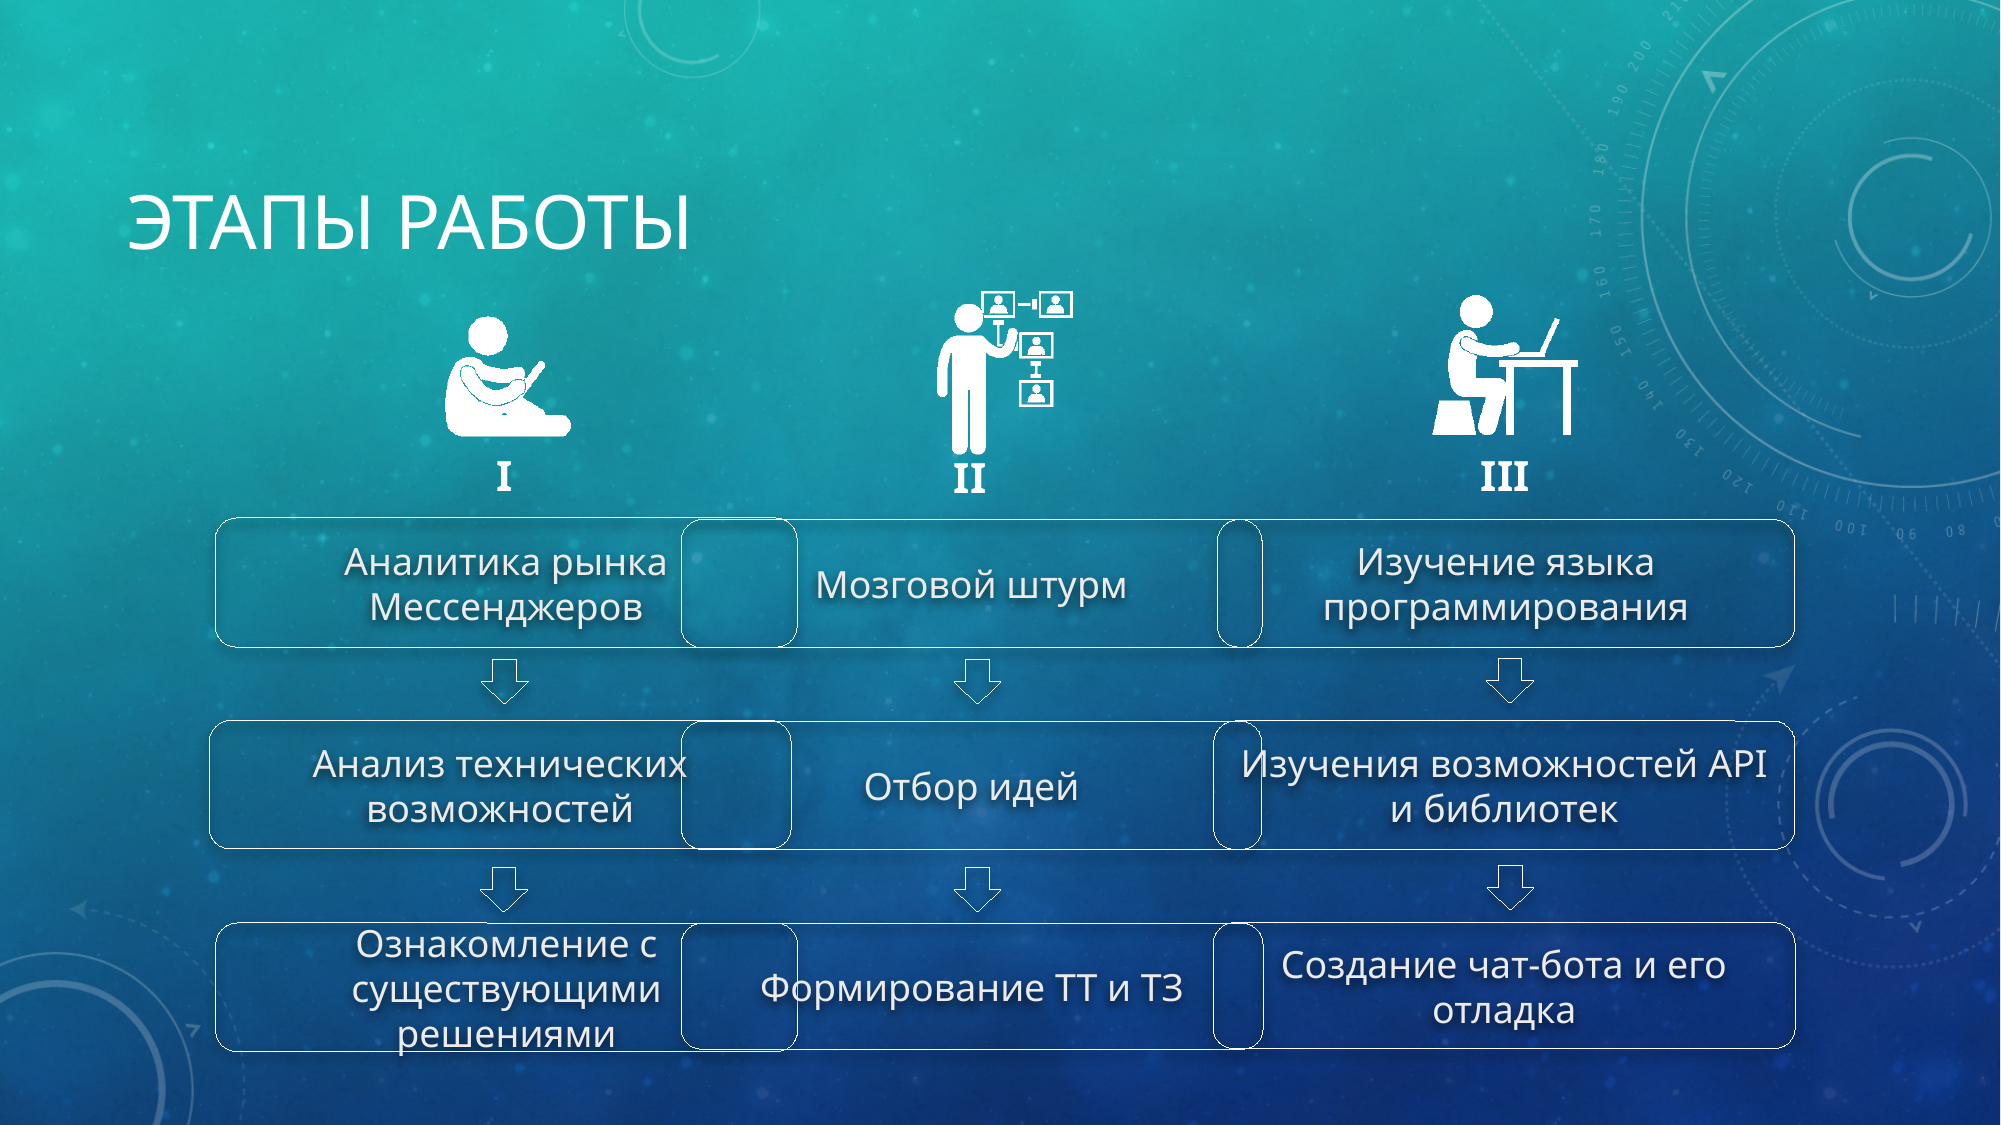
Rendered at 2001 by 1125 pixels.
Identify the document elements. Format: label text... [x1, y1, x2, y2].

text_box Формирование ТТ и ТЗ [681, 923, 1221, 1050]
text_box Создание чат-бота и его отладка [1213, 922, 1796, 1049]
text_box Отбор идей [681, 721, 1222, 850]
text_box [480, 867, 528, 912]
text_box Мозговой штурм [681, 519, 1227, 648]
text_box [910, 273, 1086, 510]
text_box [1432, 295, 1578, 508]
text_box [1486, 658, 1534, 703]
text_box Изучение языка программирования [1217, 519, 1795, 648]
text_box Изучения возможностей API и библиотек [1213, 720, 1795, 850]
text_box Ознакомление с существующими решениями [215, 922, 689, 1052]
title Этапы работы [112, 99, 1775, 339]
picture [0, 0, 2001, 1125]
text_box [481, 659, 529, 704]
text_box Аналитика рынка Мессенджеров [215, 517, 695, 648]
text_box [954, 867, 1001, 912]
text_box Анализ технических возможностей [209, 720, 692, 849]
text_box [412, 290, 588, 508]
text_box [1487, 865, 1534, 910]
text_box [954, 659, 1001, 704]
